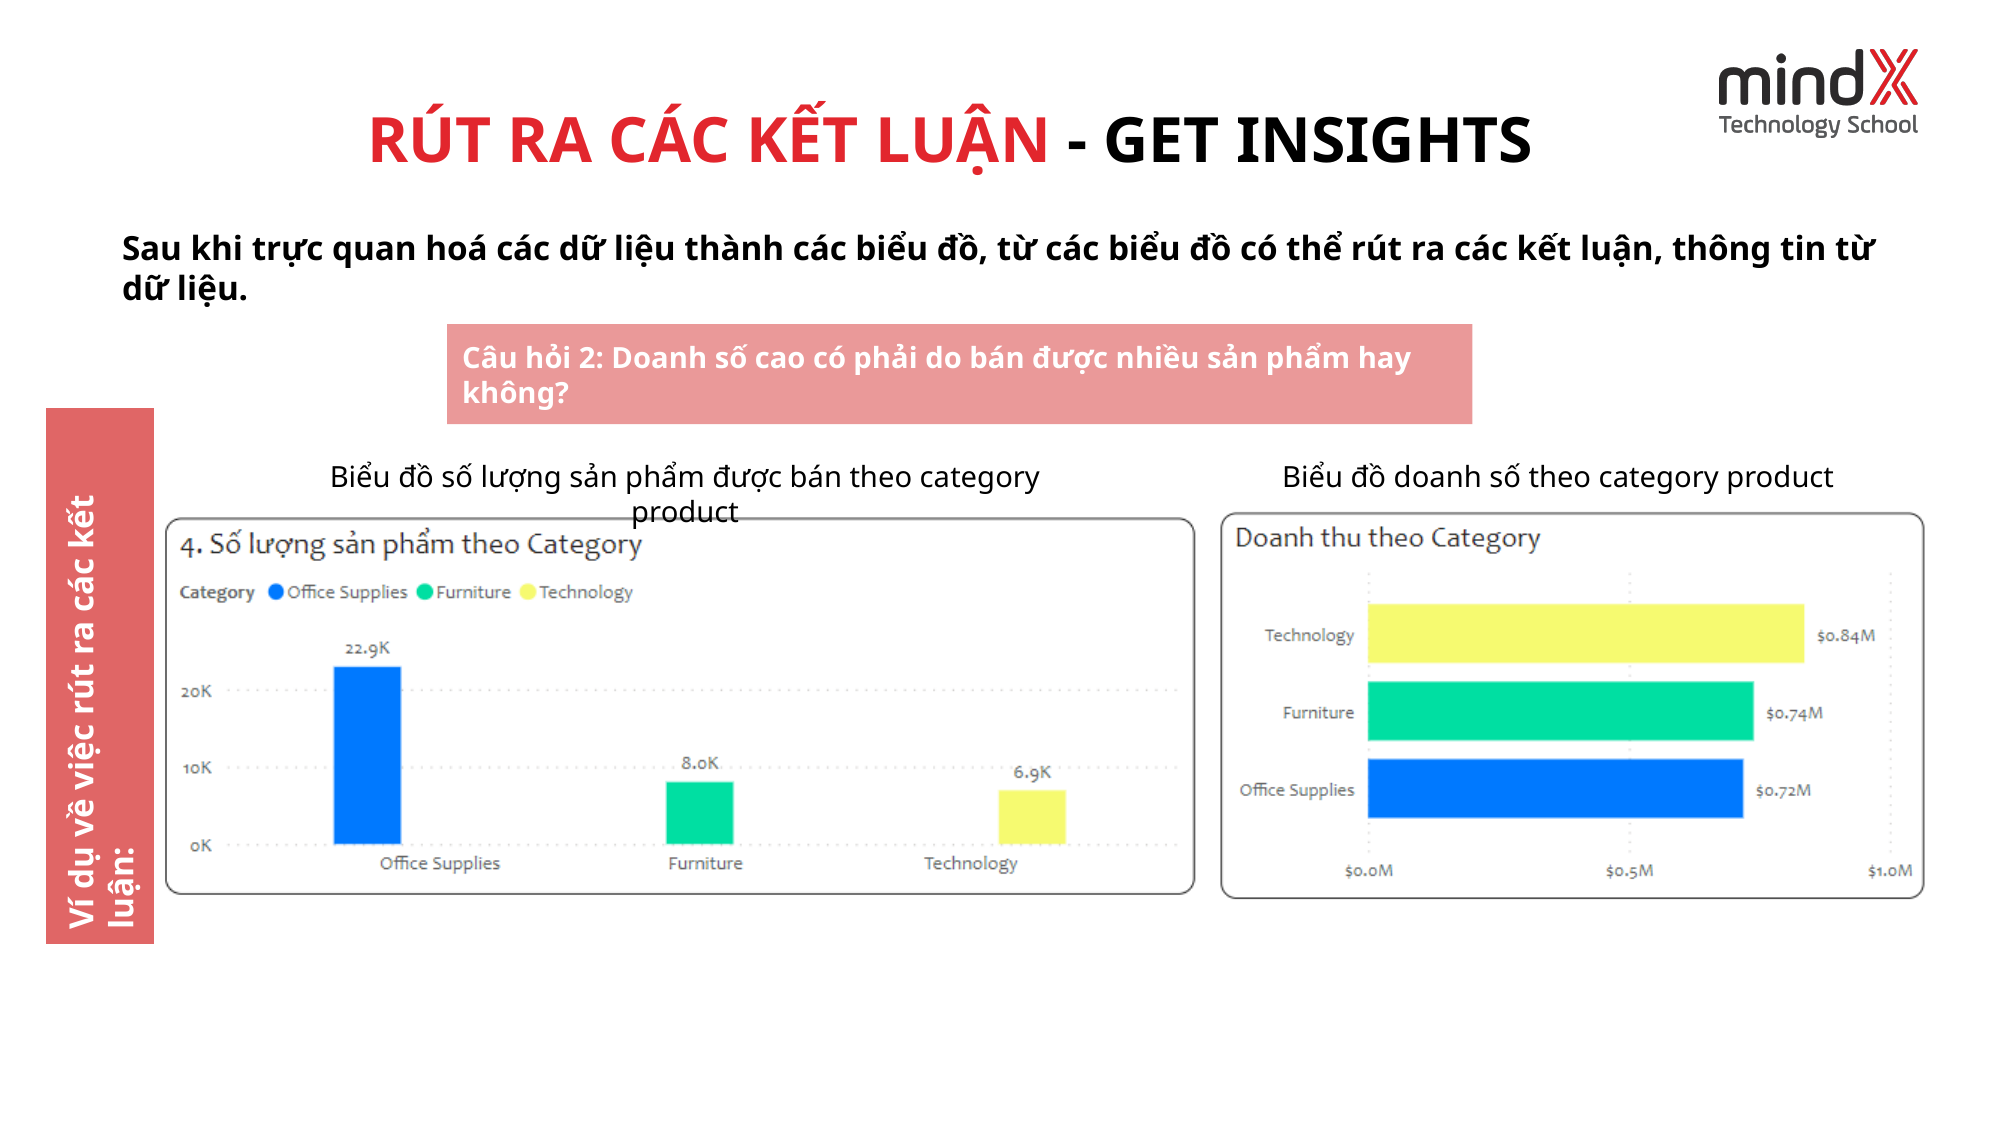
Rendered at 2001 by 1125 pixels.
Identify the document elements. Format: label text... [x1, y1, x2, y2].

text_box Biểu đồ doanh số theo category product [1254, 443, 1863, 507]
text_box RÚT RA CÁC KẾT LUẬN - GET INSIGHTS [21, 80, 1880, 206]
picture [1215, 508, 1929, 903]
picture [161, 510, 1200, 904]
text_box Sau khi trực quan hoá các dữ liệu thành các biểu đồ, từ các biểu đồ có thể rút ra các kết luận, thông tin từ dữ liệu. [107, 212, 1893, 323]
text_box Biểu đồ số lượng sản phẩm được bán theo category product [257, 443, 1113, 508]
text_box Ví dụ về việc rút ra các kết luận: [45, 406, 155, 945]
text_box Câu hỏi 2: Doanh số cao có phải do bán được nhiều sản phẩm hay không? [447, 324, 1473, 425]
picture [1719, 49, 1918, 138]
